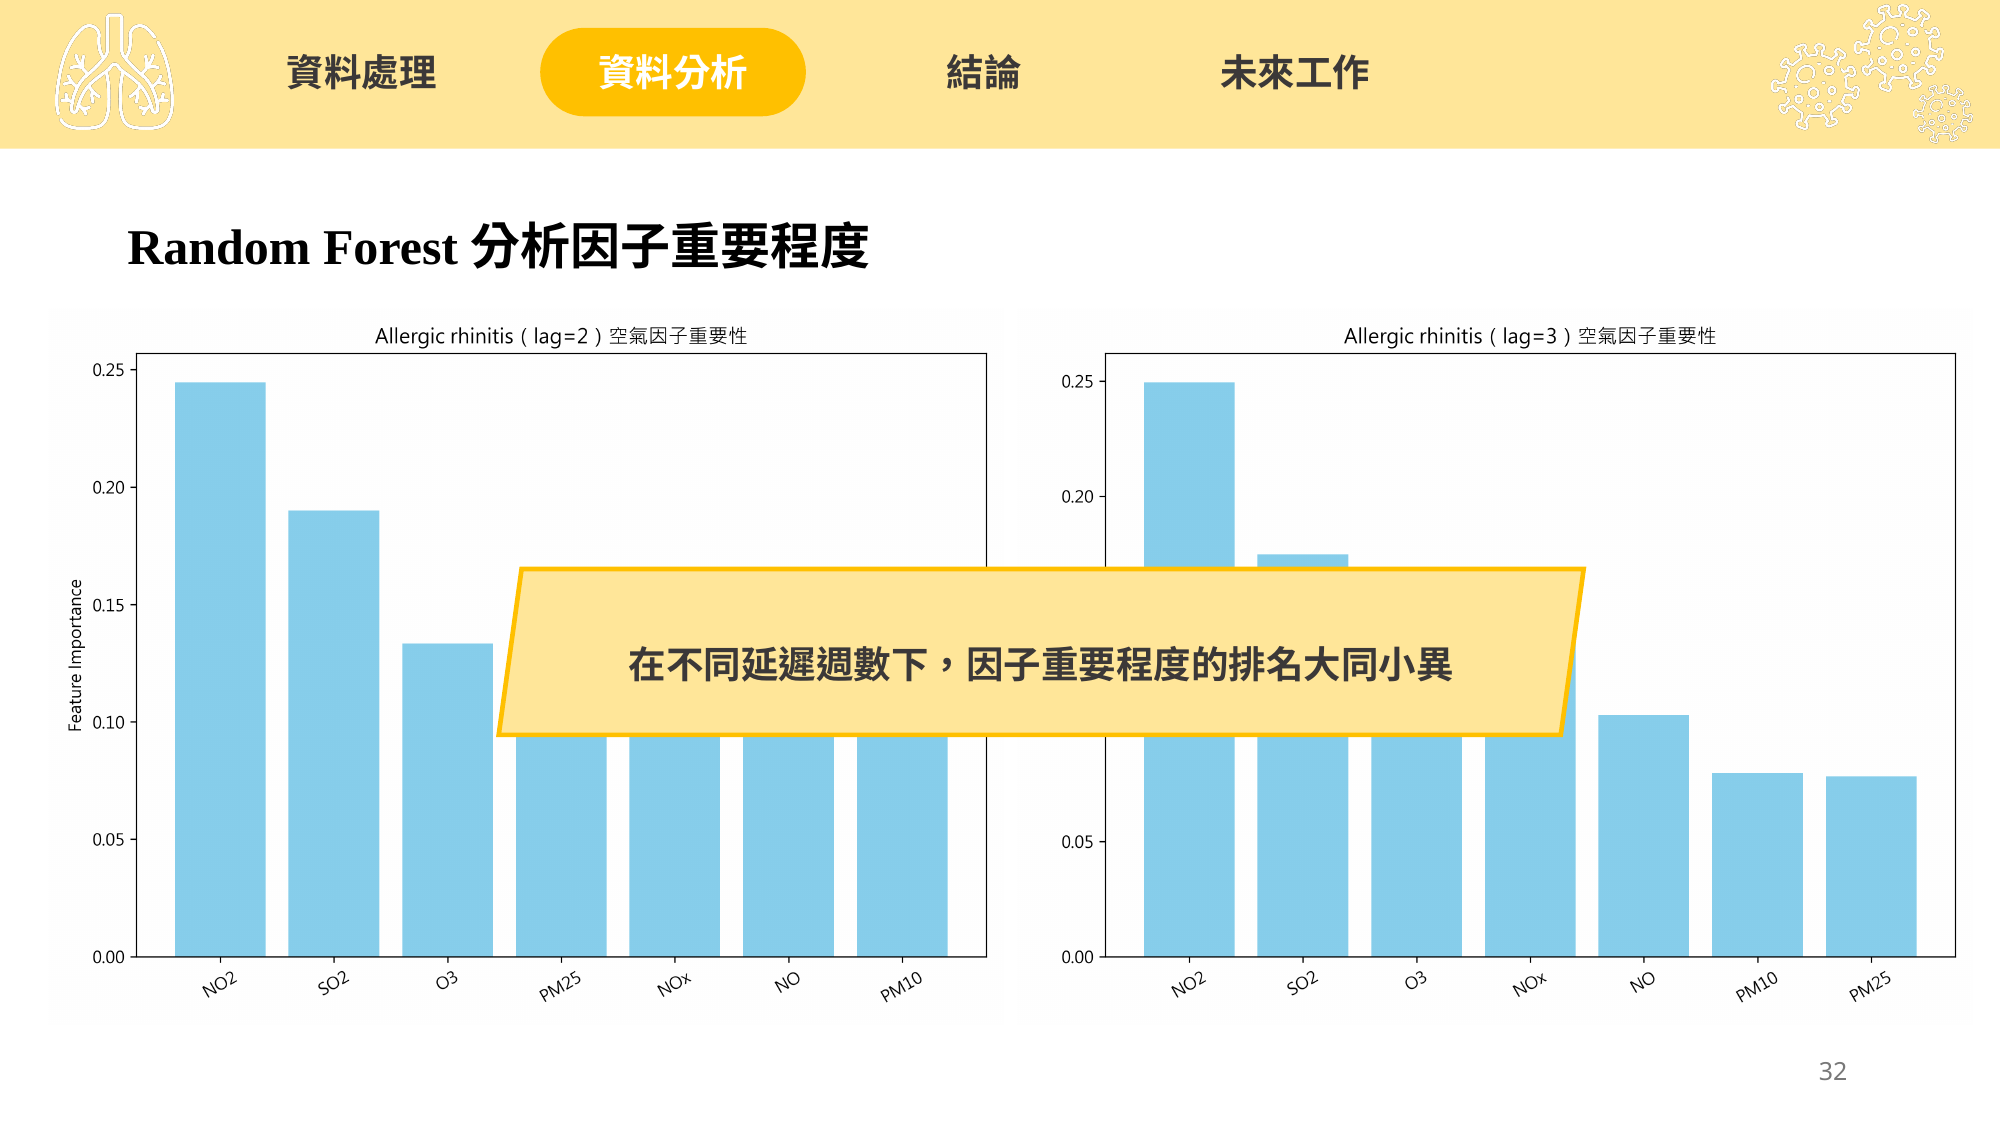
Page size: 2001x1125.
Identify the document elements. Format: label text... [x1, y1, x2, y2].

text_box 在不同延遲週數下，因子重要程度的排名大同小異 [1005, 567, 1016, 737]
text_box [228, 26, 496, 117]
picture [1016, 307, 1974, 1026]
picture [47, 307, 1005, 1026]
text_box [850, 27, 1118, 117]
picture [54, 12, 174, 132]
picture [1770, 2, 1974, 144]
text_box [1162, 27, 1429, 117]
text_box Random Forest分析因子重要程度 [112, 207, 886, 283]
text_box [0, 0, 2000, 150]
slide_number 32 [1412, 1042, 1863, 1103]
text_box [539, 27, 807, 117]
